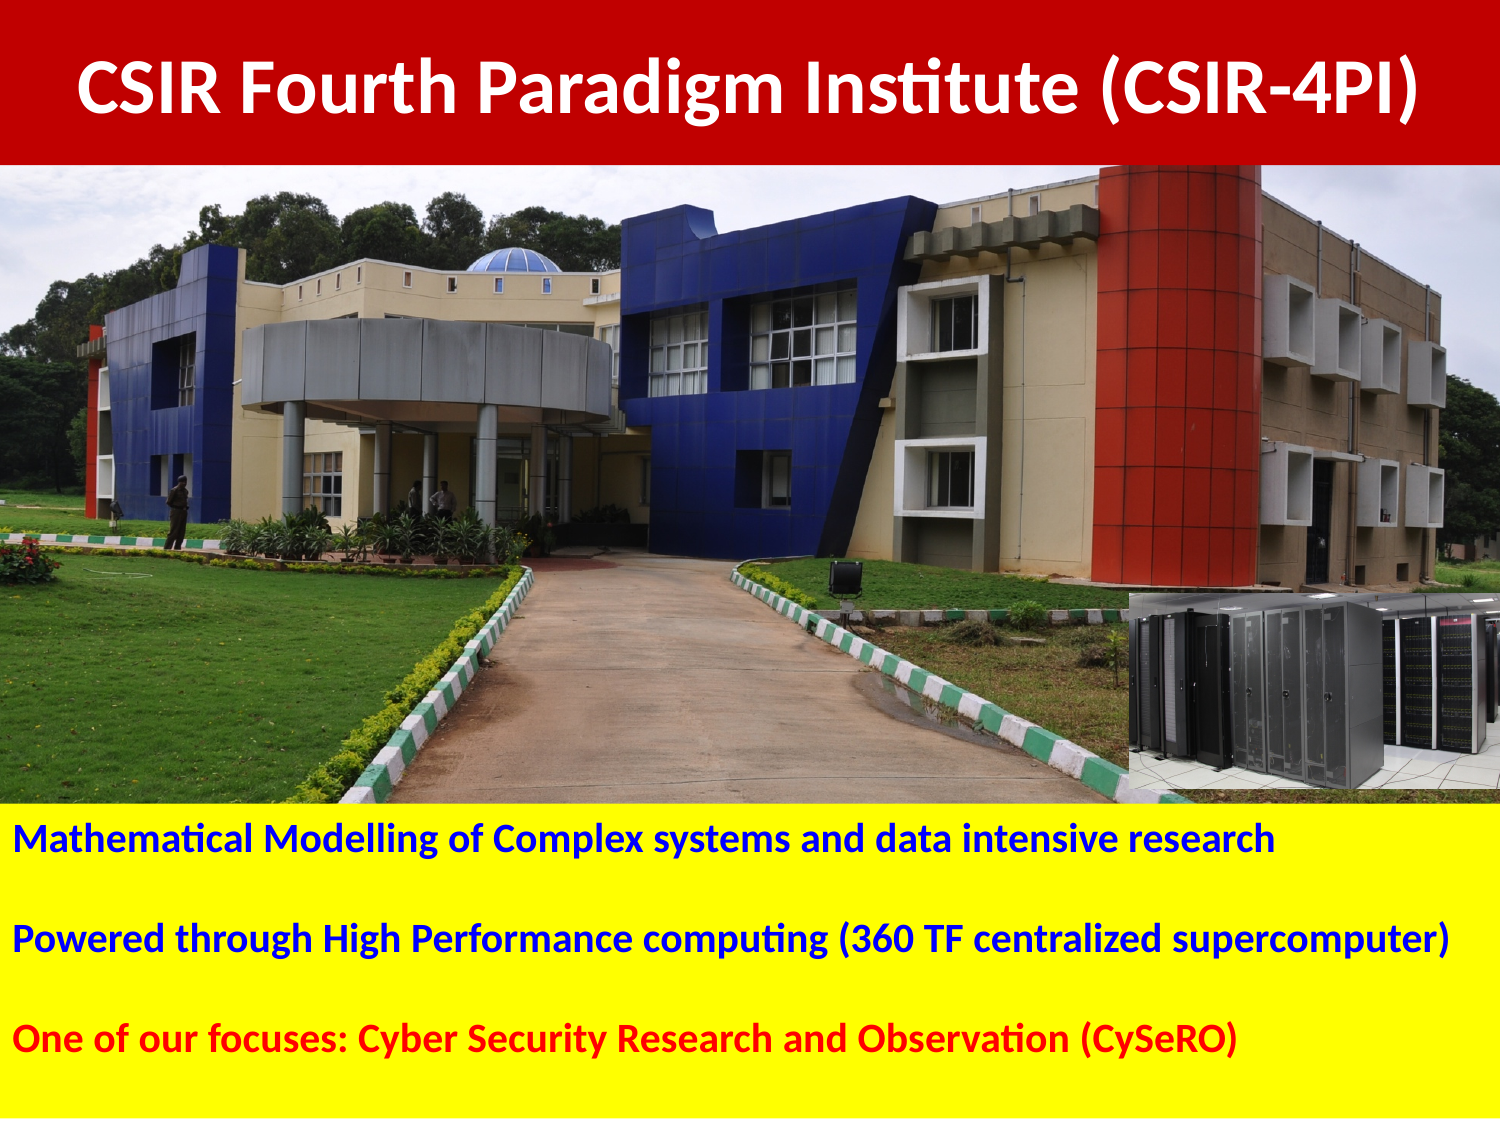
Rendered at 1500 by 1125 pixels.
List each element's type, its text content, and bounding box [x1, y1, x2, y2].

text_box CSIR Fourth Paradigm Institute (CSIR-4PI) [0, 0, 1500, 100]
picture [1128, 592, 1500, 789]
text_box Mathematical Modelling of Complex systems and data intensive research Powered through High Performance computing (360 TF centralized supercomputer) One of our focuses: Cyber Security Research and Observation (CySeRO) [0, 940, 1500, 1119]
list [0, 101, 1500, 933]
slide_number 3 [1074, 1042, 1425, 1103]
